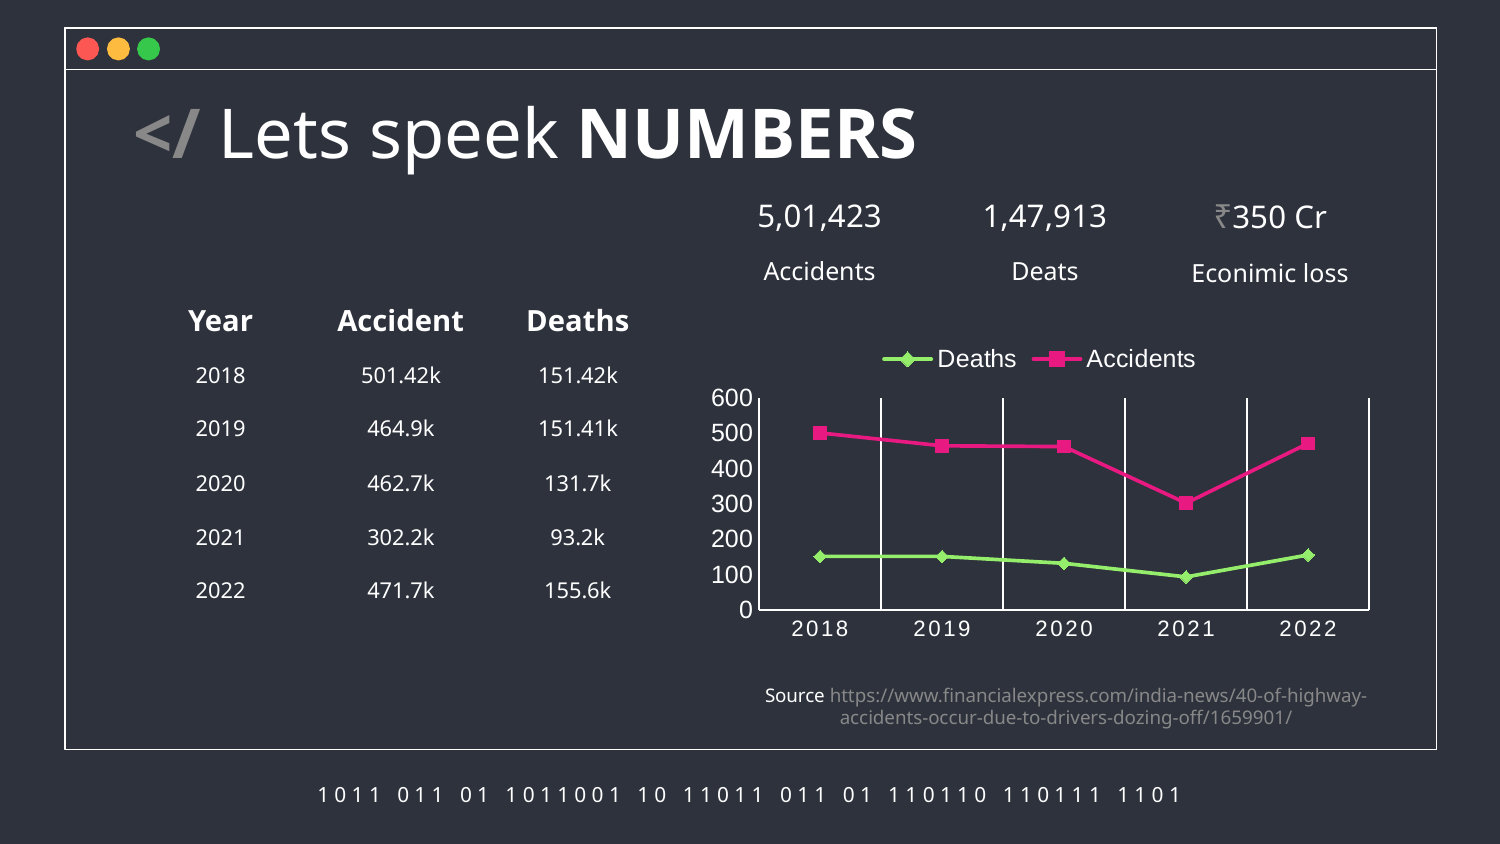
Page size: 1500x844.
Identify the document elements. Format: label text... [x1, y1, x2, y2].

table_cell 471.7k [313, 565, 488, 616]
table_cell 93.2k [488, 508, 667, 565]
table_cell 151.41k [488, 399, 667, 457]
table_cell 2019 [128, 399, 313, 457]
text_box 5,01,423 [707, 182, 932, 247]
title </ Lets speek NUMBERS [118, 75, 1382, 170]
text_box Econimic loss [1143, 250, 1398, 295]
table_cell 2021 [128, 508, 313, 565]
table_cell 464.9k [313, 399, 488, 457]
text_box 1,47,913 [932, 182, 1157, 247]
table_cell 131.7k [488, 457, 667, 508]
table_cell 2020 [128, 457, 313, 508]
table_cell 2022 [128, 565, 313, 616]
text_box Source https://www.financialexpress.com/india-news/40-of-highway-accidents-occur-due-to-drivers-dozing-off/1659901/ [707, 677, 1425, 735]
table_cell 155.6k [488, 565, 667, 616]
table_header Deaths [488, 293, 667, 351]
text_box Accidents [707, 247, 932, 293]
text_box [78, 39, 159, 59]
table_cell 501.42k [313, 351, 488, 399]
table_cell 462.7k [313, 457, 488, 508]
table_cell 2018 [128, 351, 313, 399]
table_header Accident [313, 293, 488, 351]
table_header Year [128, 293, 313, 351]
text_box ₹350 Cr [1157, 182, 1383, 248]
table_cell 302.2k [313, 508, 488, 565]
table_cell 151.42k [488, 351, 667, 399]
chart [696, 328, 1384, 648]
text_box Deats [932, 247, 1158, 293]
